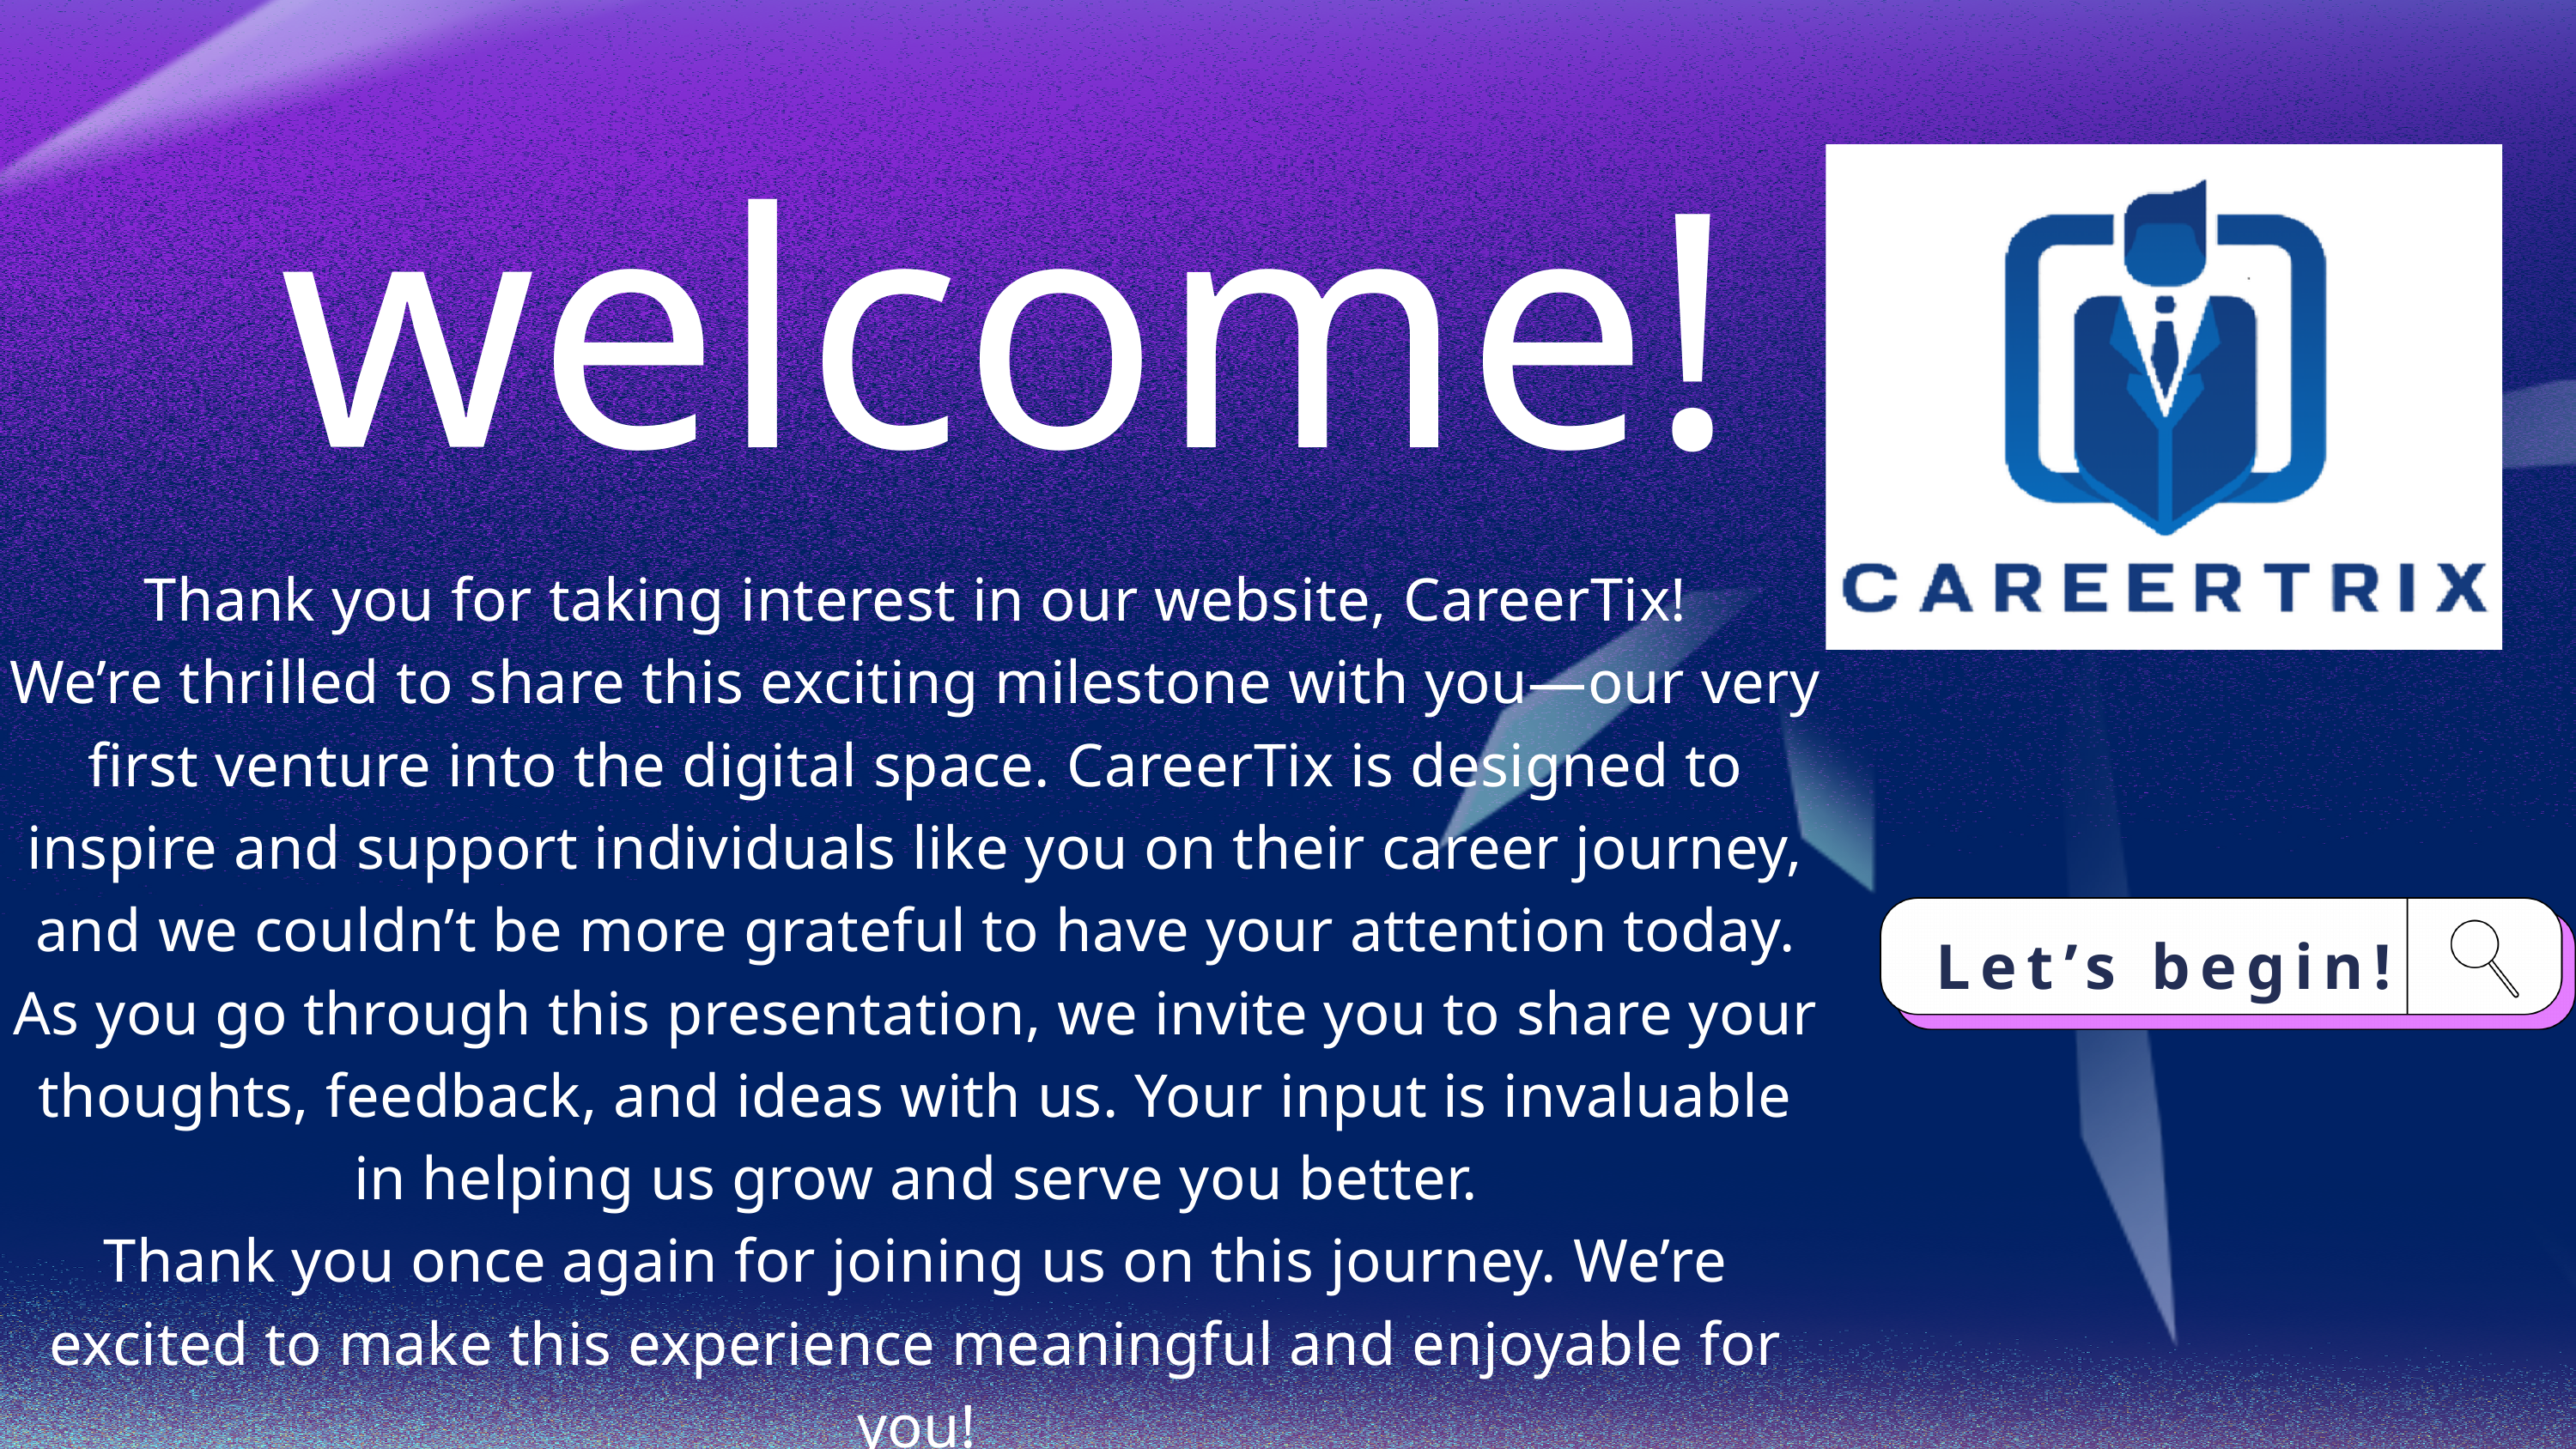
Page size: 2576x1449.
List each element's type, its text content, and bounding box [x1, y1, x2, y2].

text_box Let’s begin! [1882, 914, 2445, 1002]
text_box [0, 0, 2576, 1449]
text_box Thank you for taking interest in our website, CareerTix! We’re thrilled to share this exciting milestone with you—our very first venture into the digital space. CareerTix is designed to inspire and support individuals like you on their career journey, and we couldn’t be more grateful to have your attention today. As you go through this presentation, we invite you to share your thoughts, feedback, and ideas with us. Your input is invaluable in helping us grow and serve you better. Thank you once again for joining us on this journey. We’re excited to make this experience meaningful and enjoyable for you! [8, 467, 1826, 1449]
text_box [1826, 144, 2503, 650]
text_box welcome! [0, 55, 2018, 513]
text_box [1880, 897, 2576, 1030]
